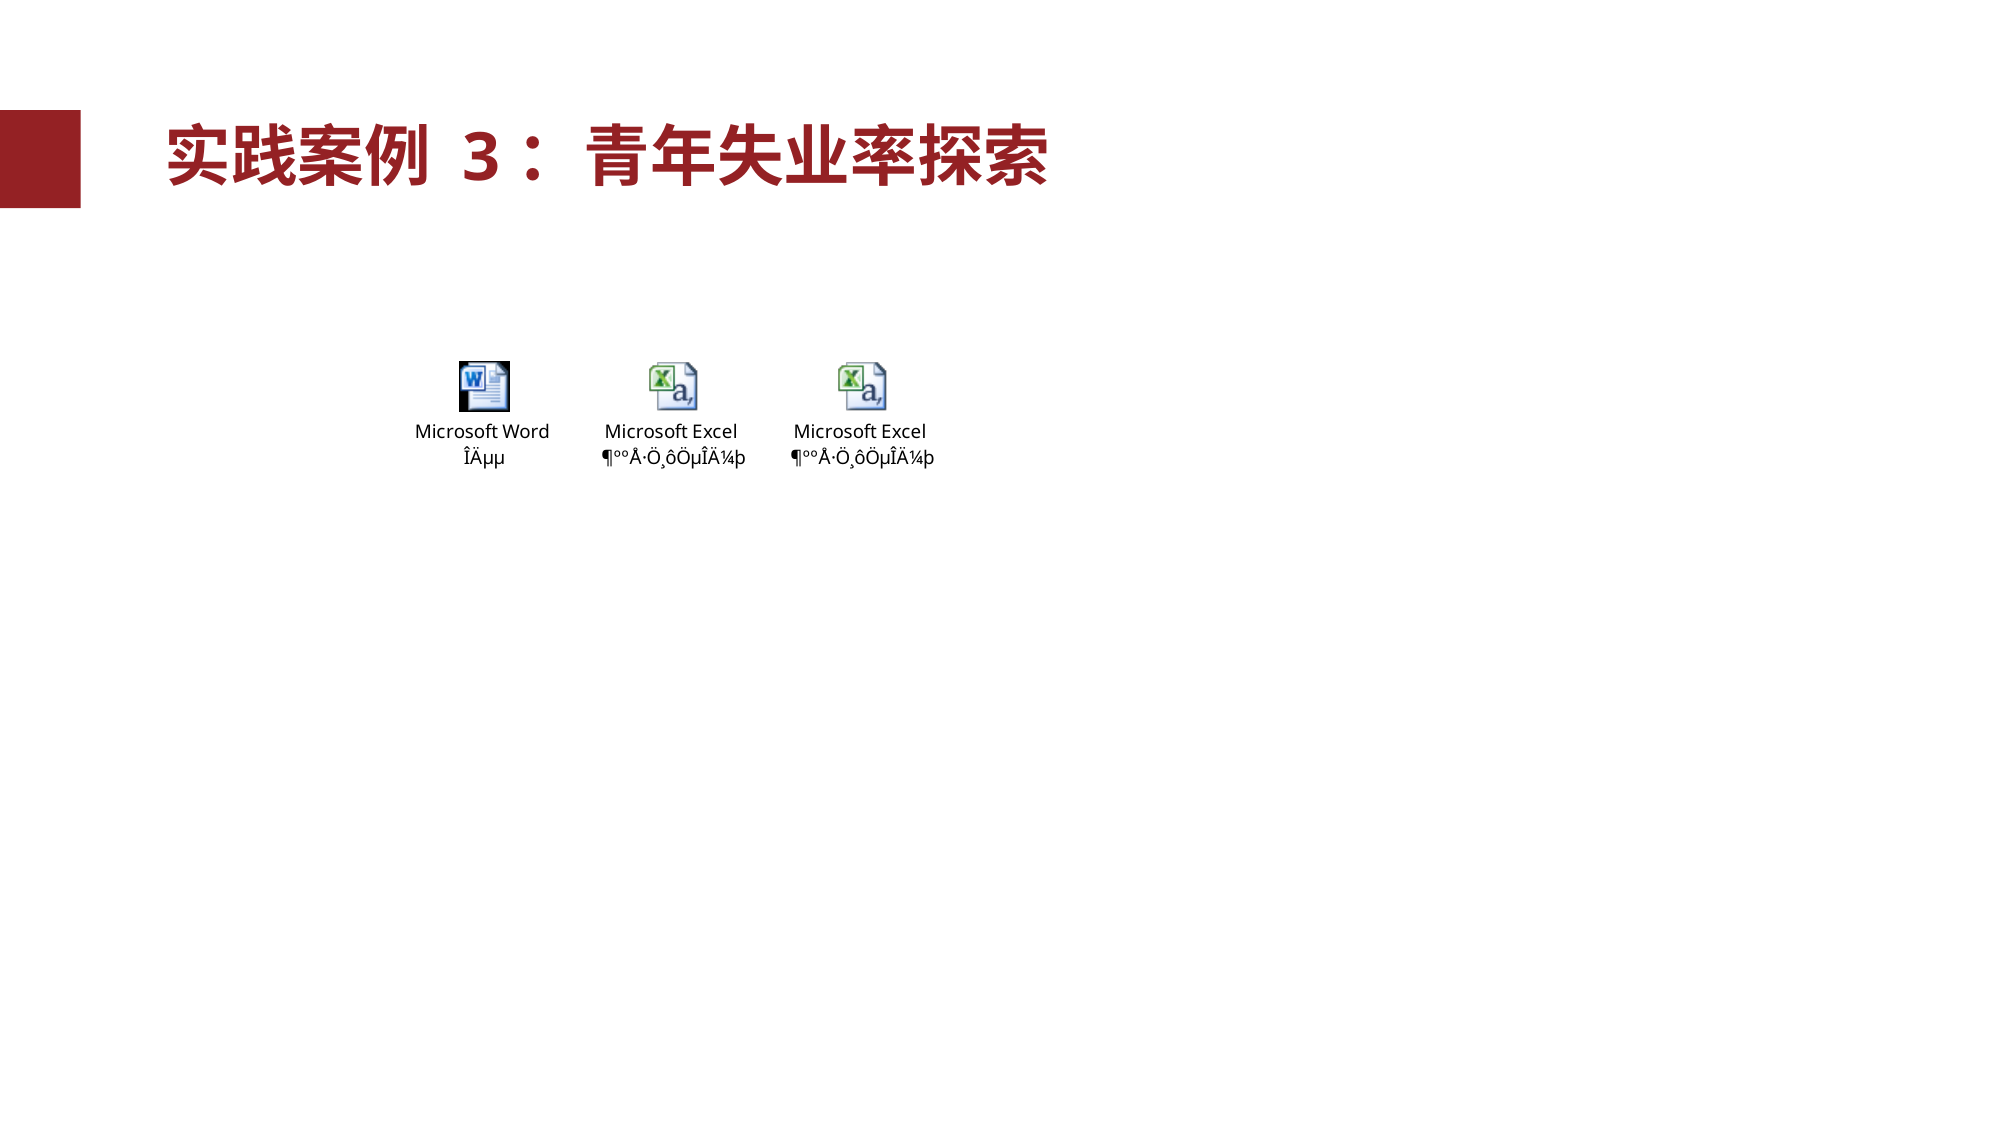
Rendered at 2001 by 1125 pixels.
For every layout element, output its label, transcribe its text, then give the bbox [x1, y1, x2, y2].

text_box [409, 361, 560, 498]
text_box [0, 109, 82, 209]
text_box 实践案例 3：青年失业率探索 [149, 95, 1875, 224]
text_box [598, 361, 749, 498]
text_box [787, 361, 938, 498]
